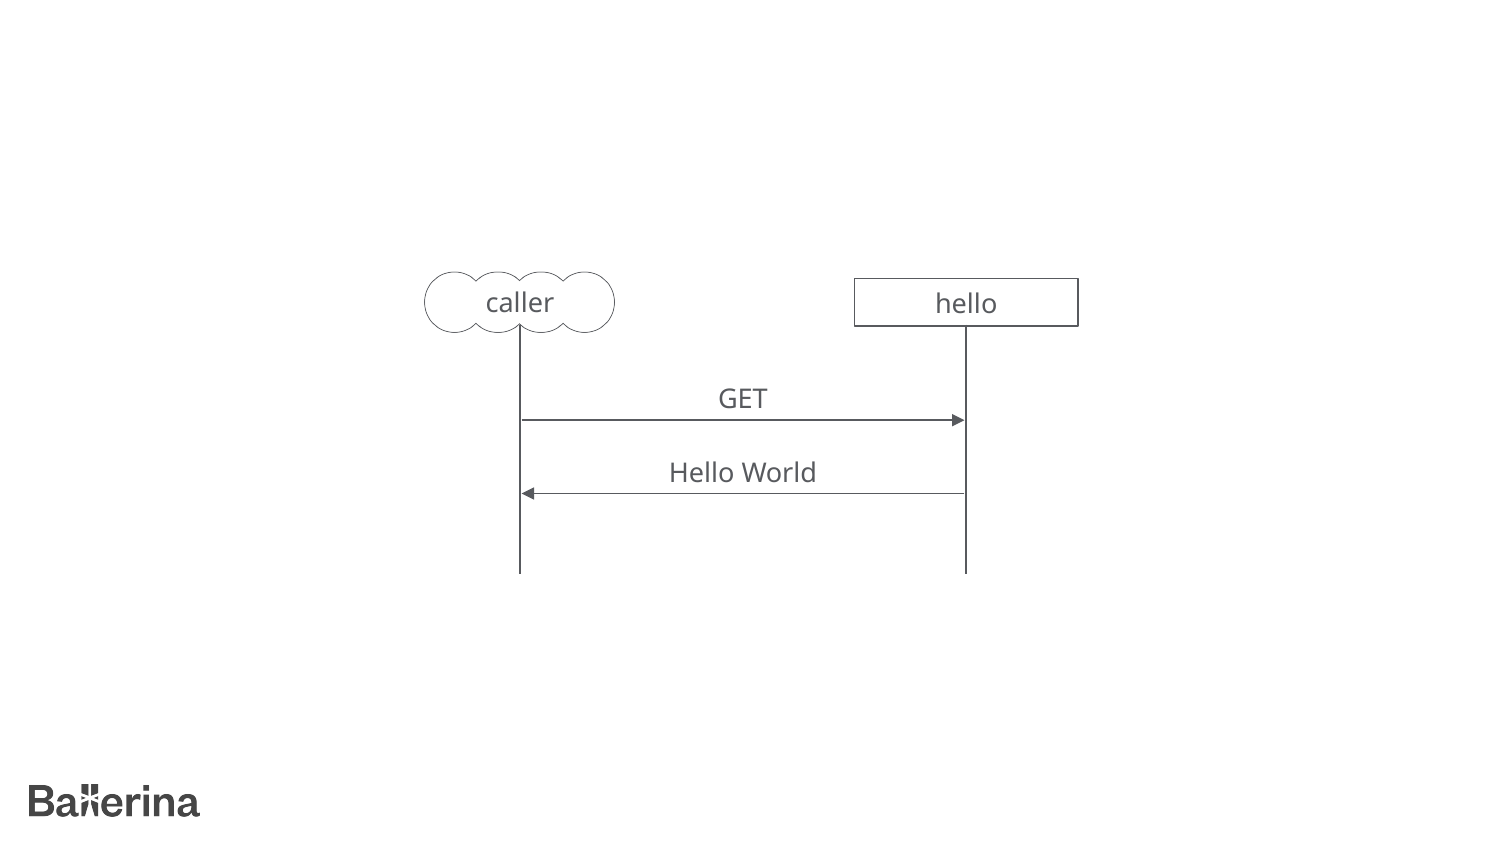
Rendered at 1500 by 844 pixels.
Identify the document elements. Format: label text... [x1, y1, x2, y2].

picture [28, 784, 200, 817]
text_box GET [696, 366, 790, 419]
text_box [421, 269, 619, 336]
text_box Hello World [647, 440, 839, 492]
text_box hello [854, 278, 1078, 327]
